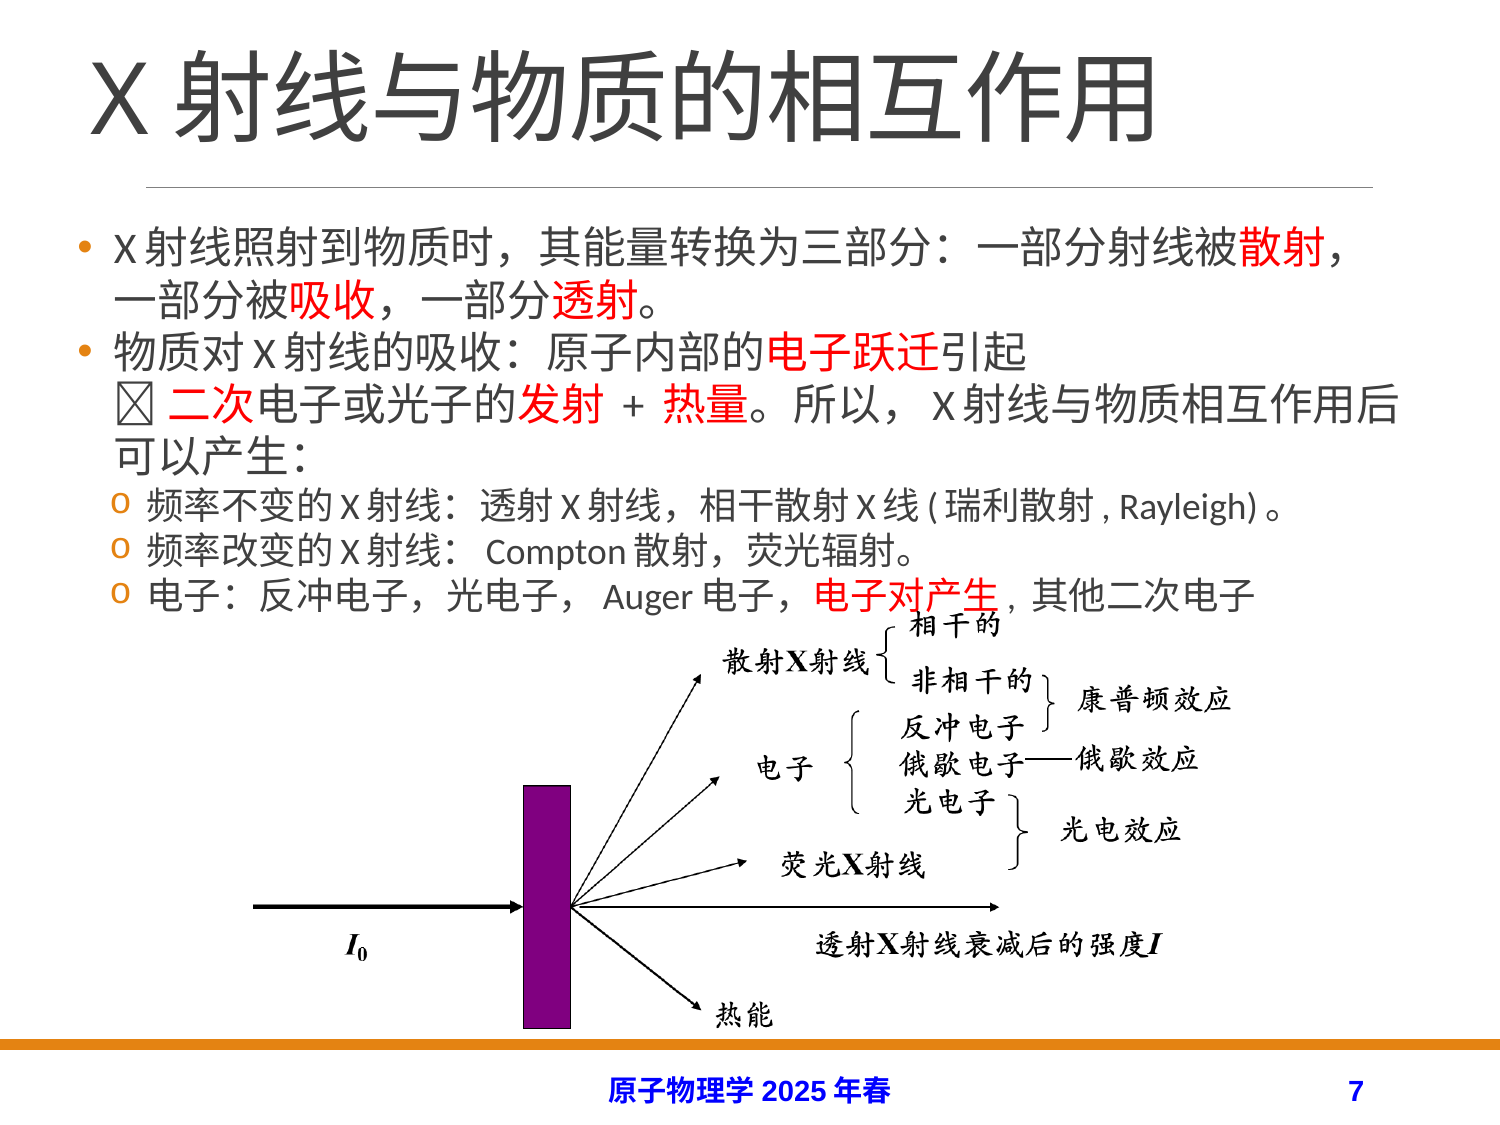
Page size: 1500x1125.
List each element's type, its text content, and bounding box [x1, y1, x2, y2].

title X射线与物质的相互作用 [75, 8, 1438, 163]
list X射线照射到物质时，其能量转换为三部分：一部分射线被散射，一部分被吸收，一部分透射。 物质对X射线的吸收：原子内部的电子跃迁引起  二次电子或光子的发射 + 热量。所以，X射线与物质相互作用后可以产生： 频率不变的X射线：透射X射线，相干散射X线(瑞利散射, Rayleigh)。 频率改变的X射线：Compton散射，荧光辐射。 电子：反冲电子，光电子，Auger电子，电子对产生, 其他二次电子 [75, 212, 1405, 625]
footer 原子物理学2025年春 [453, 1061, 1047, 1120]
slide_number 7 [1218, 1059, 1380, 1120]
picture [252, 594, 1260, 1052]
